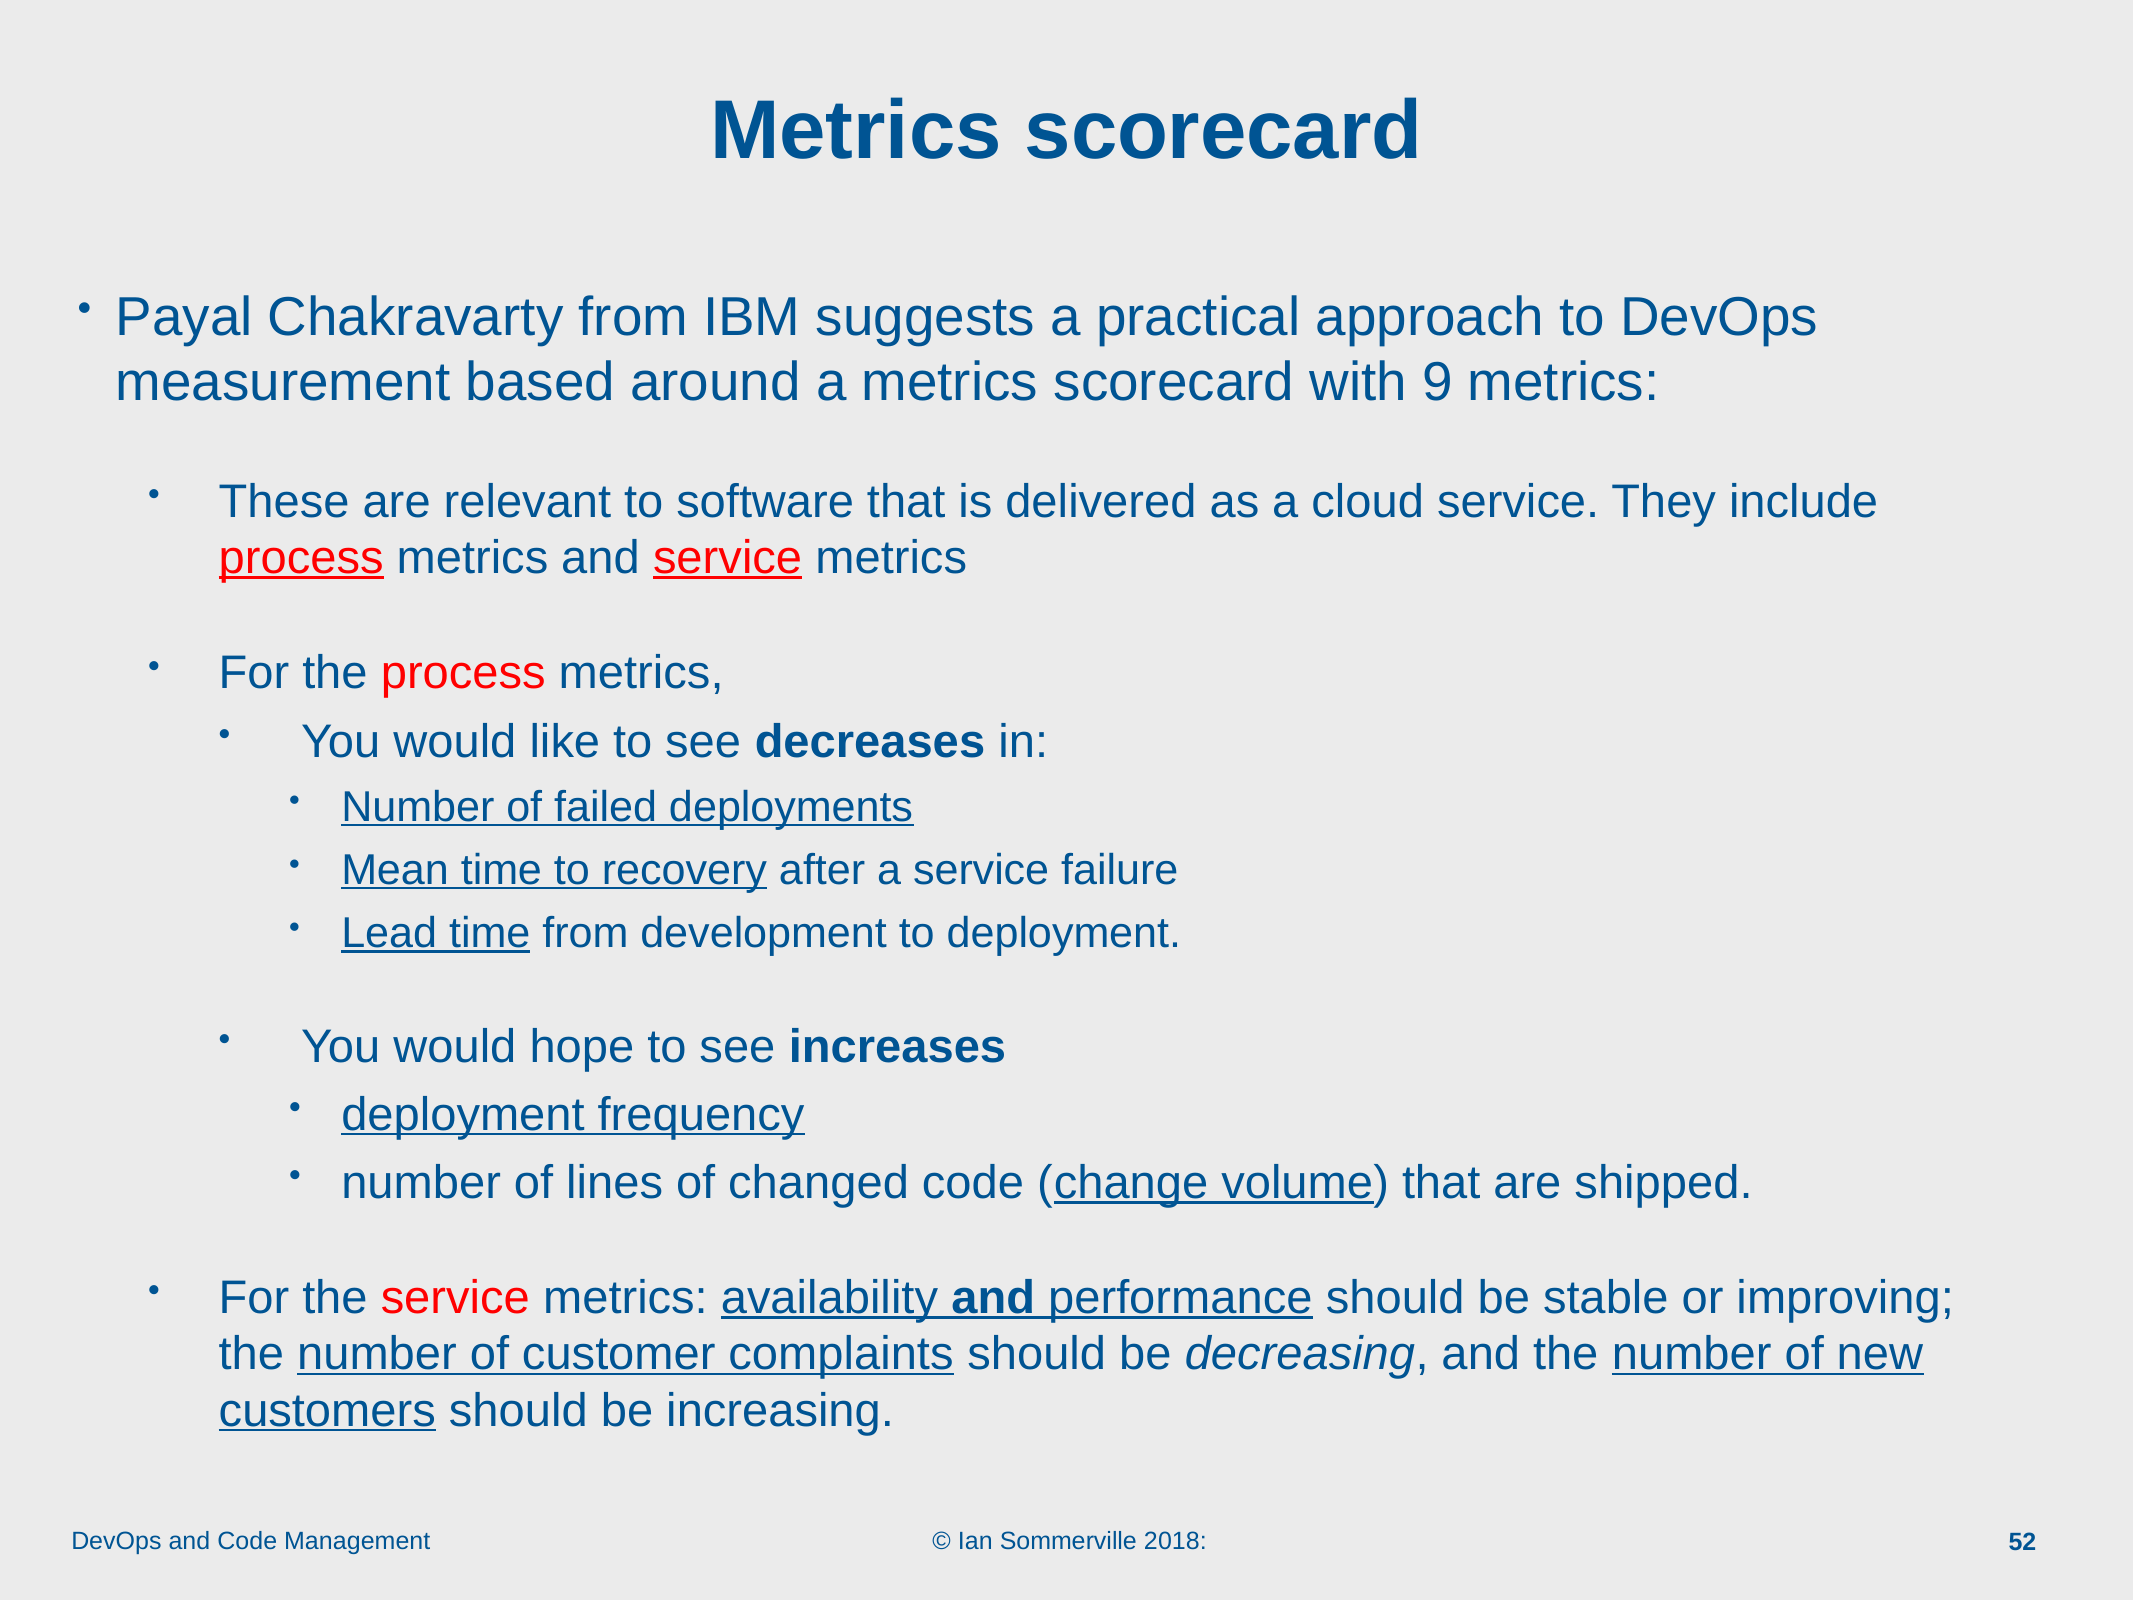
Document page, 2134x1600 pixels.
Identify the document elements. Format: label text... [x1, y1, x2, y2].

title Metrics scorecard [80, 66, 2053, 248]
list Payal Chakravarty from IBM suggests a practical approach to DevOps measurement based around a metrics scorecard with 9 metrics: These are relevant to software that is delivered as a cloud service. They include process metrics and service metrics For the process metrics, You would like to see decreases in: Number of failed deployments Mean time to recovery after a service failure Lead time from development to deployment. You would hope to see increases deployment frequency number of lines of changed code (change volume) that are shipped. For the service metrics: availability and performance should be stable or improving; the number of customer complaints should be decreasing, and the number of new customers should be increasing. [68, 271, 2016, 1454]
slide_number 52 [1997, 1516, 2046, 1563]
